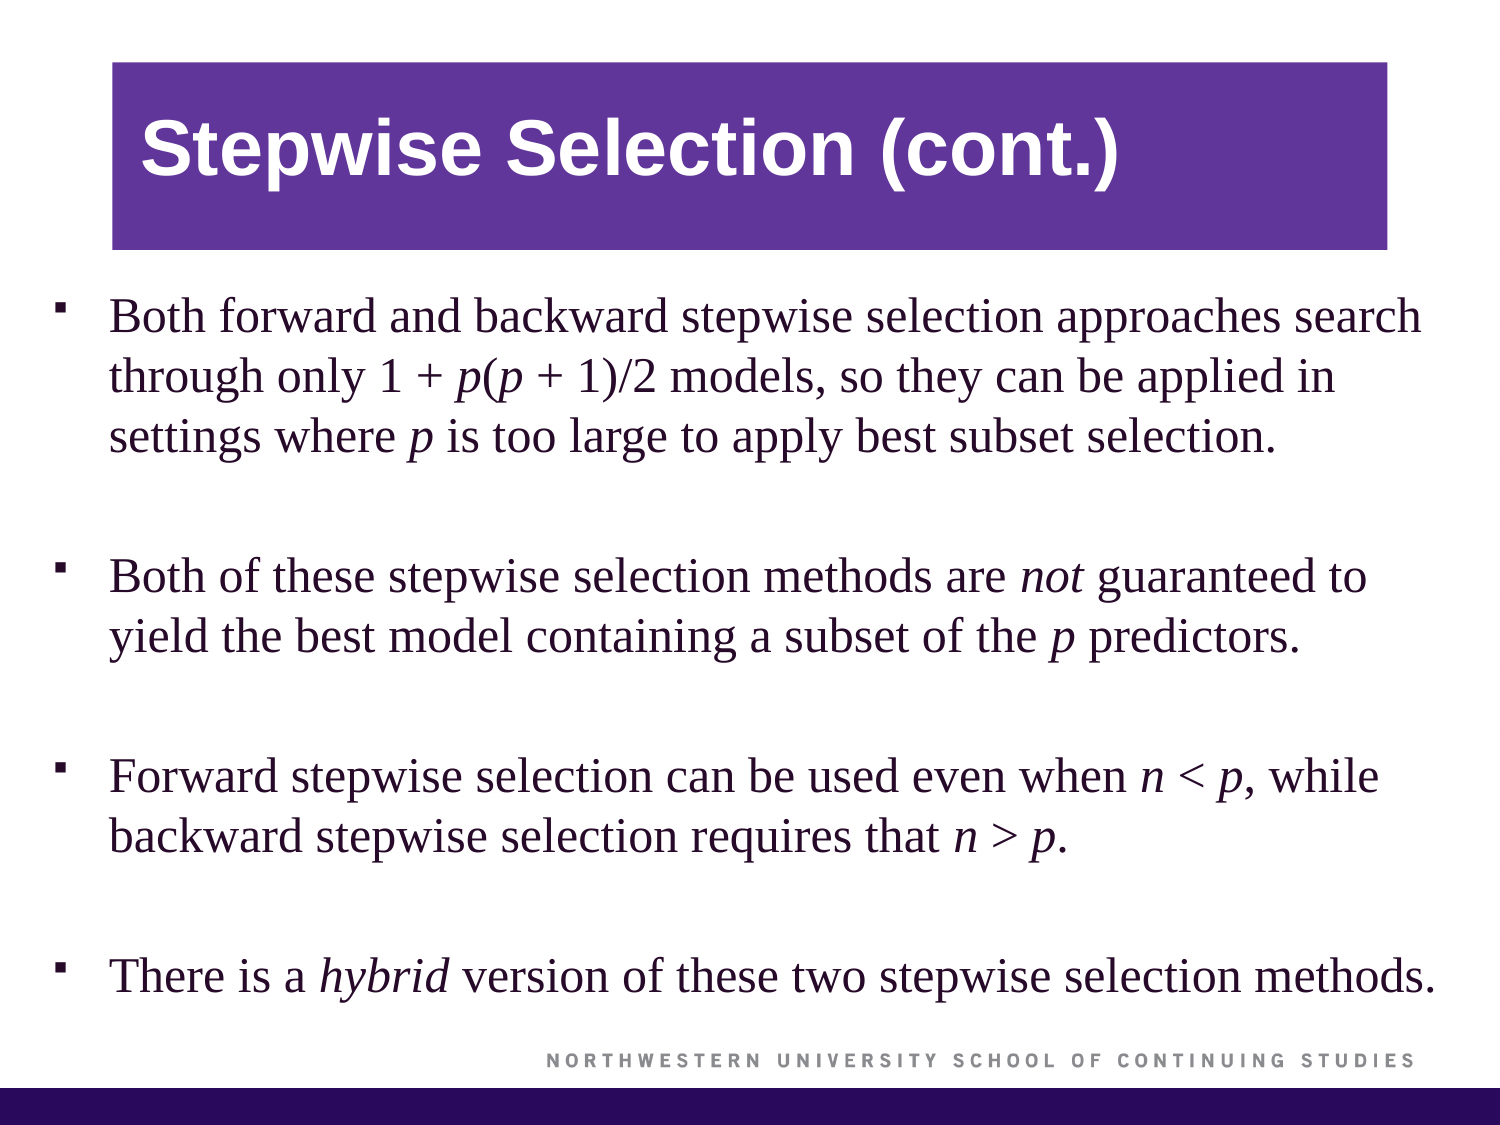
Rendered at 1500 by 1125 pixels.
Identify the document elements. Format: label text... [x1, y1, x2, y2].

picture [0, 0, 1500, 1125]
title Stepwise Selection (cont.) [125, 50, 1400, 238]
list Both forward and backward stepwise selection approaches search through only 1 + p(p + 1)/2 models, so they can be applied in settings where p is too large to apply best subset selection. Both of these stepwise selection methods are not guaranteed to yield the best model containing a subset of the p predictors. Forward stepwise selection can be used even when n < p, while backward stepwise selection requires that n > p. There is a hybrid version of these two stepwise selection methods. [37, 275, 1475, 950]
